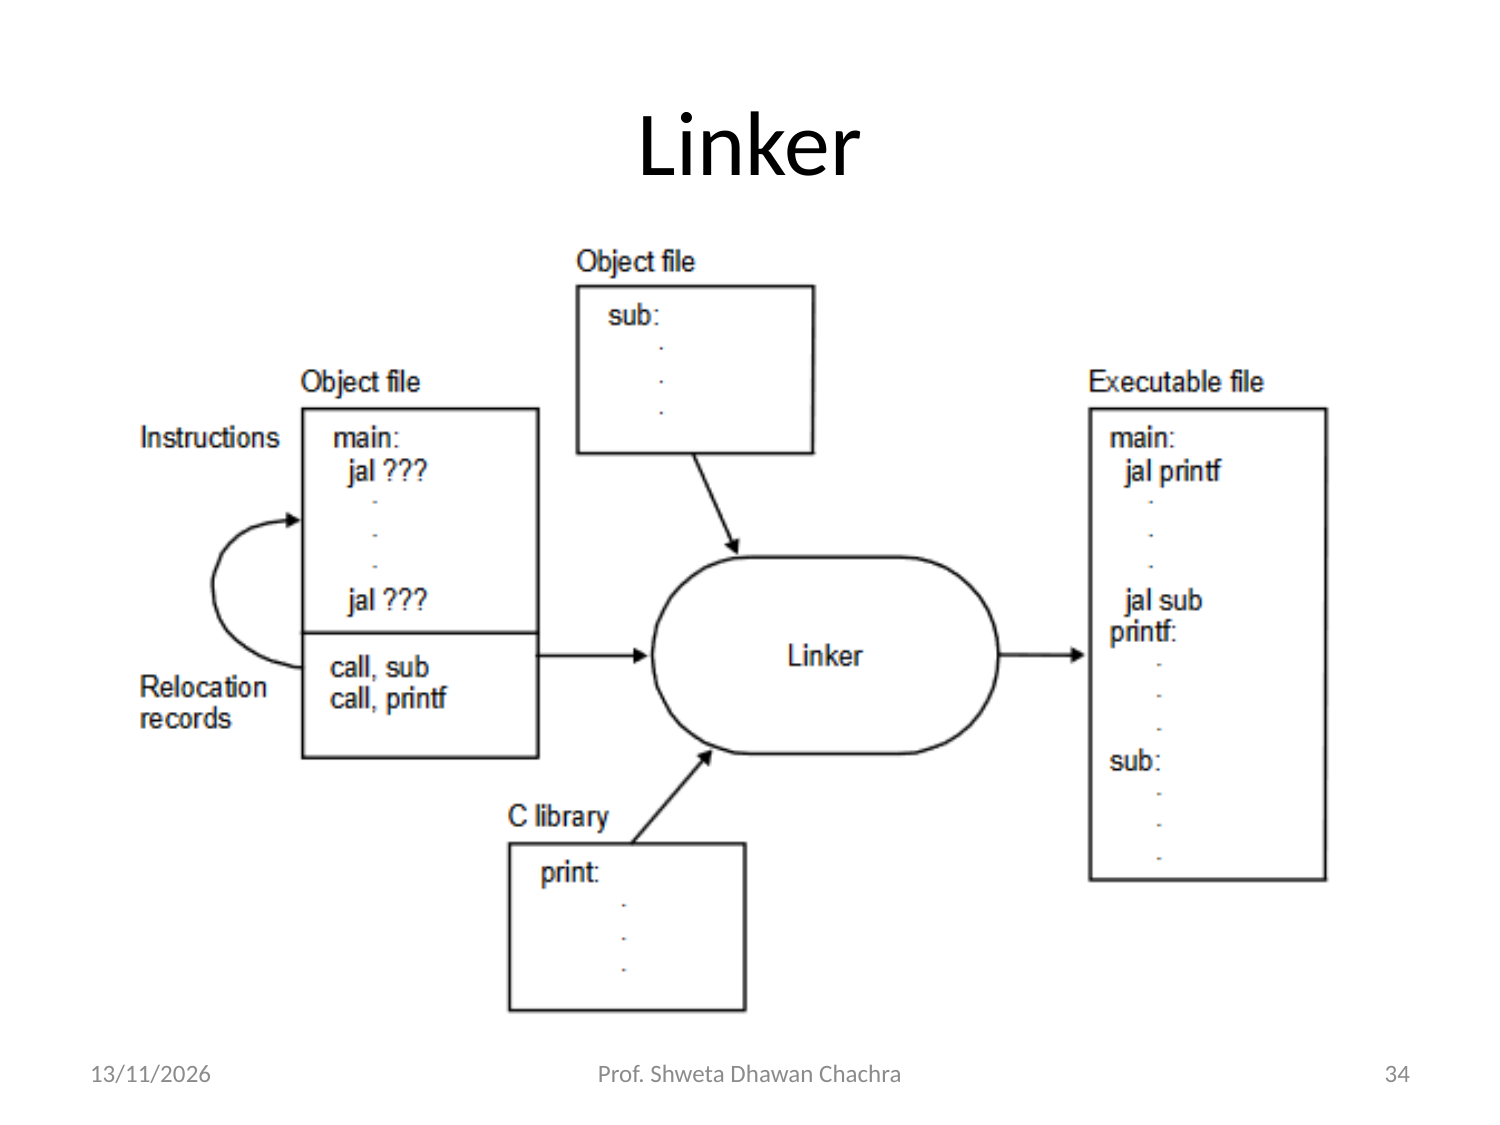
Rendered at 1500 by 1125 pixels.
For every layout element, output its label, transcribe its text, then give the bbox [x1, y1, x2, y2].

footer Prof. Shweta Dhawan Chachra [512, 1042, 988, 1103]
title Linker [75, 45, 1425, 233]
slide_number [75, 1042, 425, 1103]
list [88, 231, 1365, 1023]
slide_number 34 [1074, 1042, 1425, 1103]
